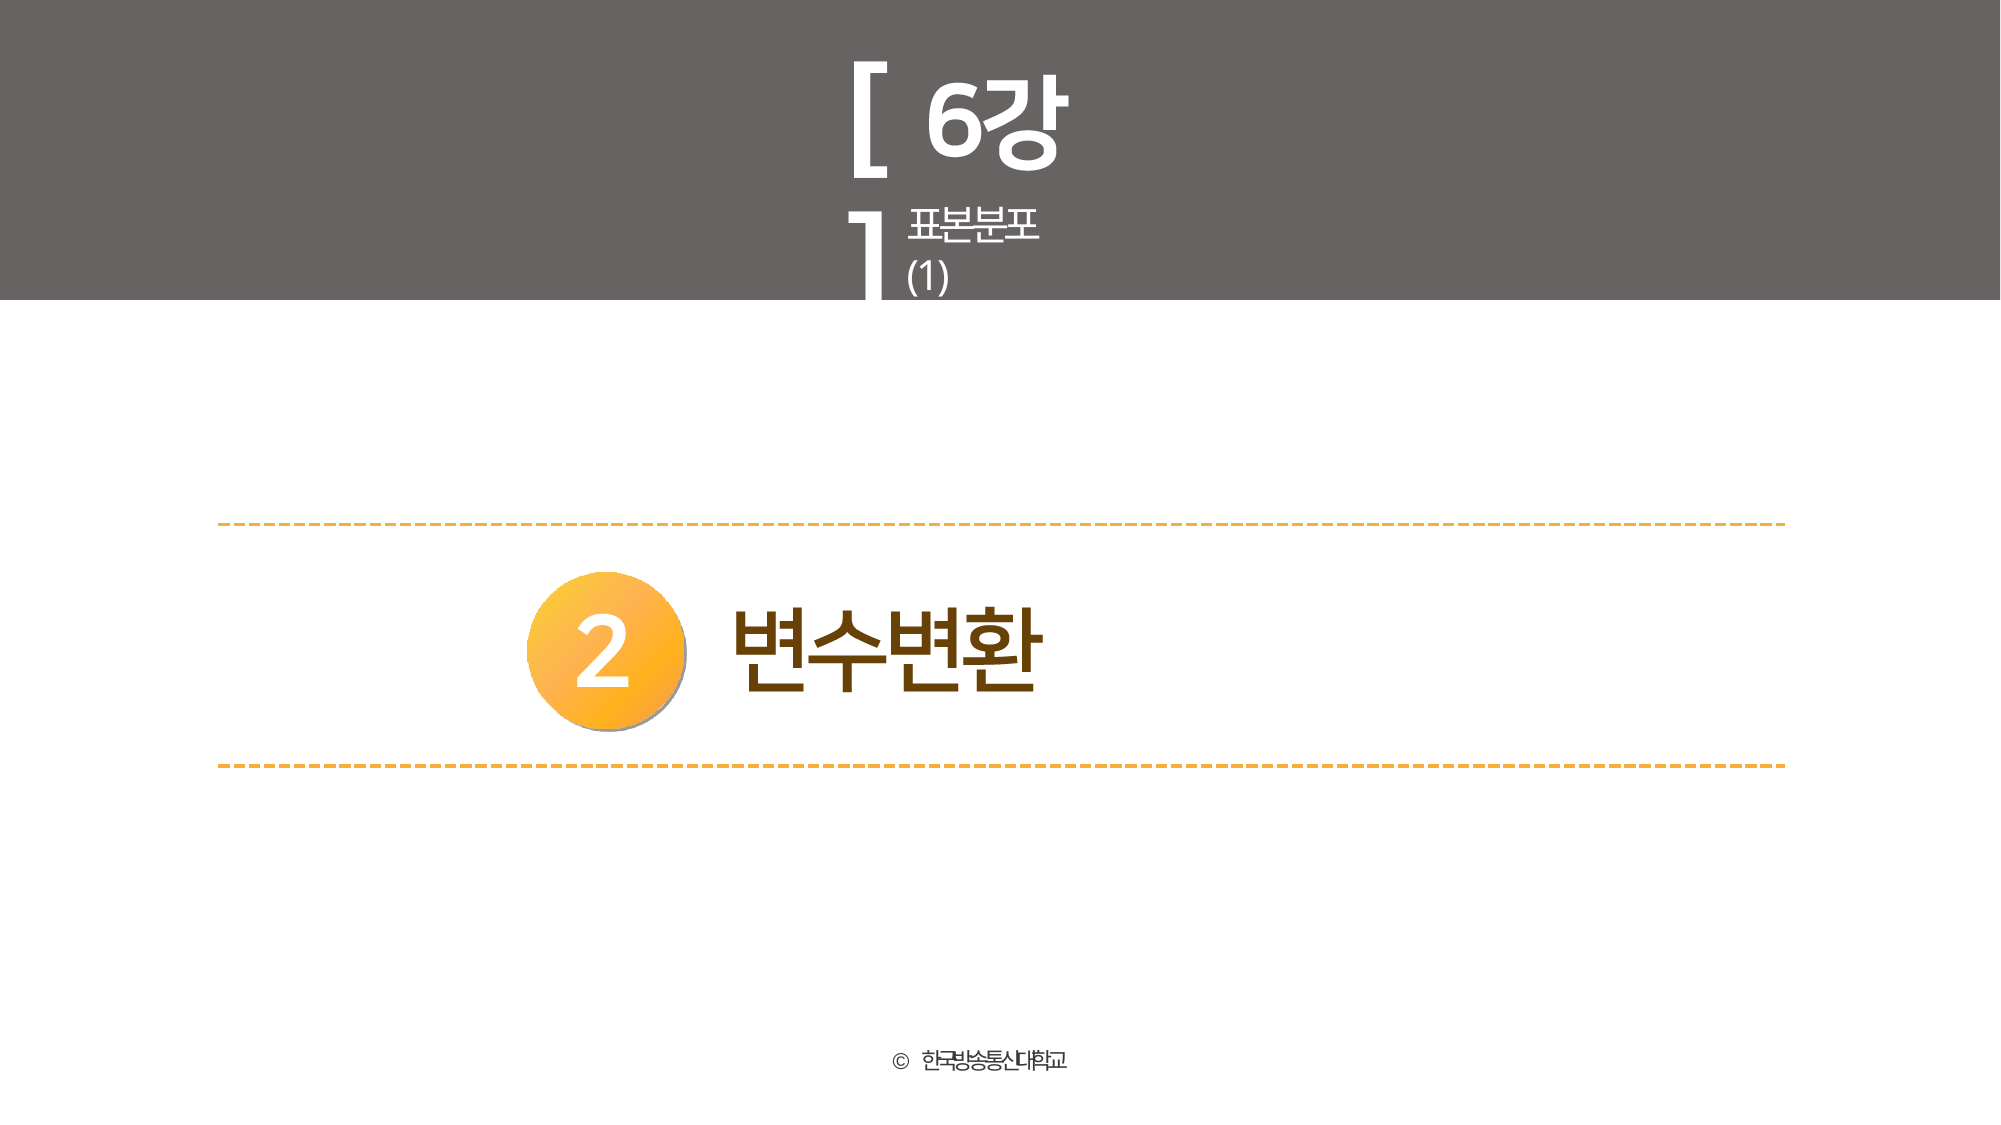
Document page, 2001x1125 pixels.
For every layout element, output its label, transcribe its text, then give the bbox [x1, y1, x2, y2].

footer © 한국방송통신대학교 [890, 1046, 1075, 1125]
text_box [923, 68, 1150, 180]
picture [727, 600, 1115, 703]
title [ ] [839, 25, 1161, 328]
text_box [527, 572, 687, 732]
